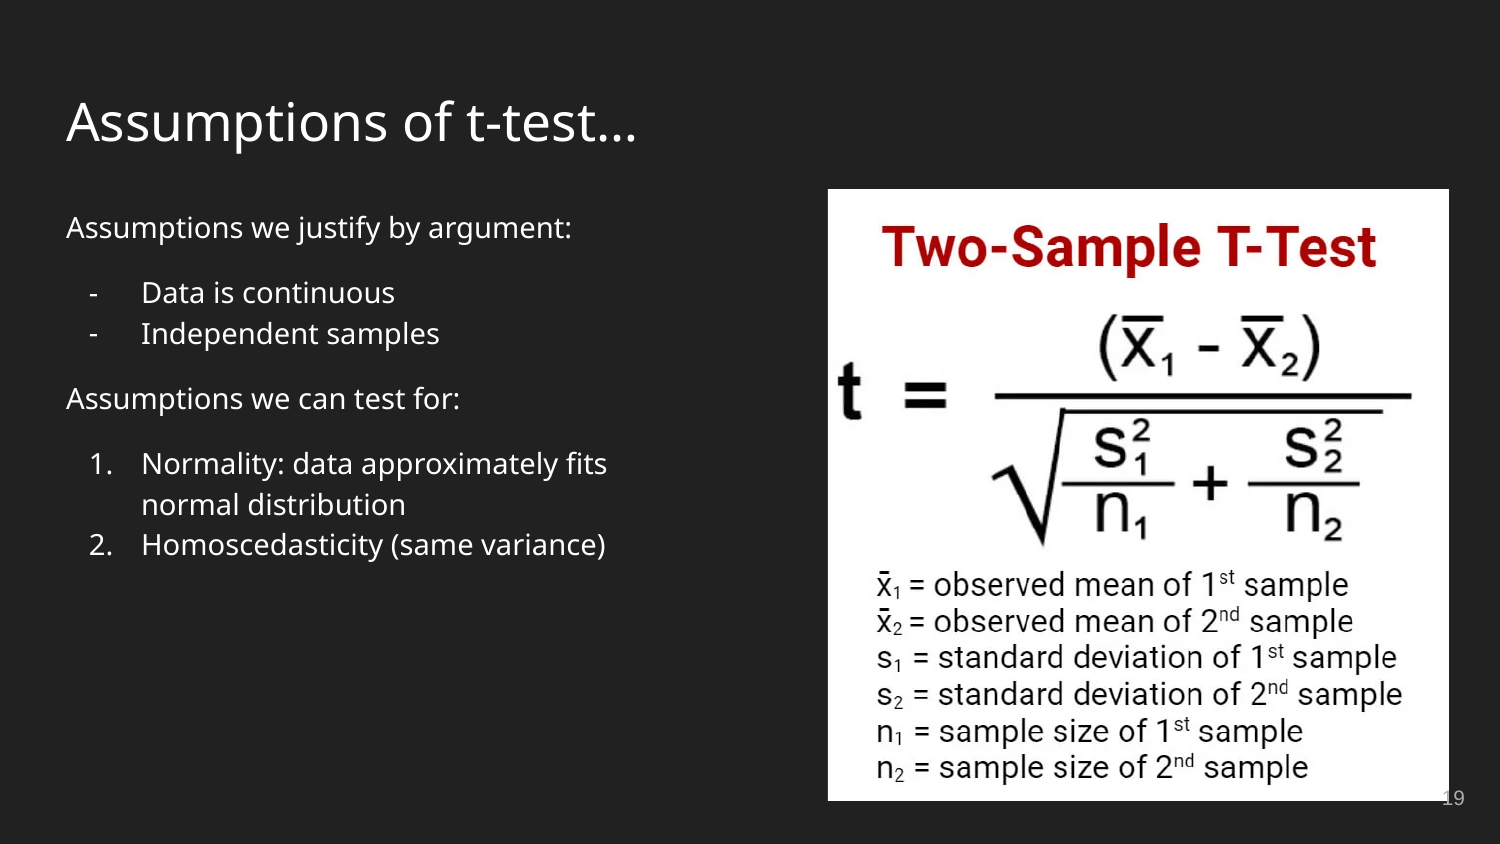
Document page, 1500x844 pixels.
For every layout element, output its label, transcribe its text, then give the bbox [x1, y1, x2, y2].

slide_number ‹#› [1389, 764, 1480, 830]
picture [827, 188, 1450, 802]
title Assumptions of t-test… [51, 72, 1449, 167]
list Assumptions we justify by argument: Data is continuous Independent samples Assumptions we can test for: Normality: data approximately fits normal distribution Homoscedasticity (same variance) [51, 189, 708, 750]
